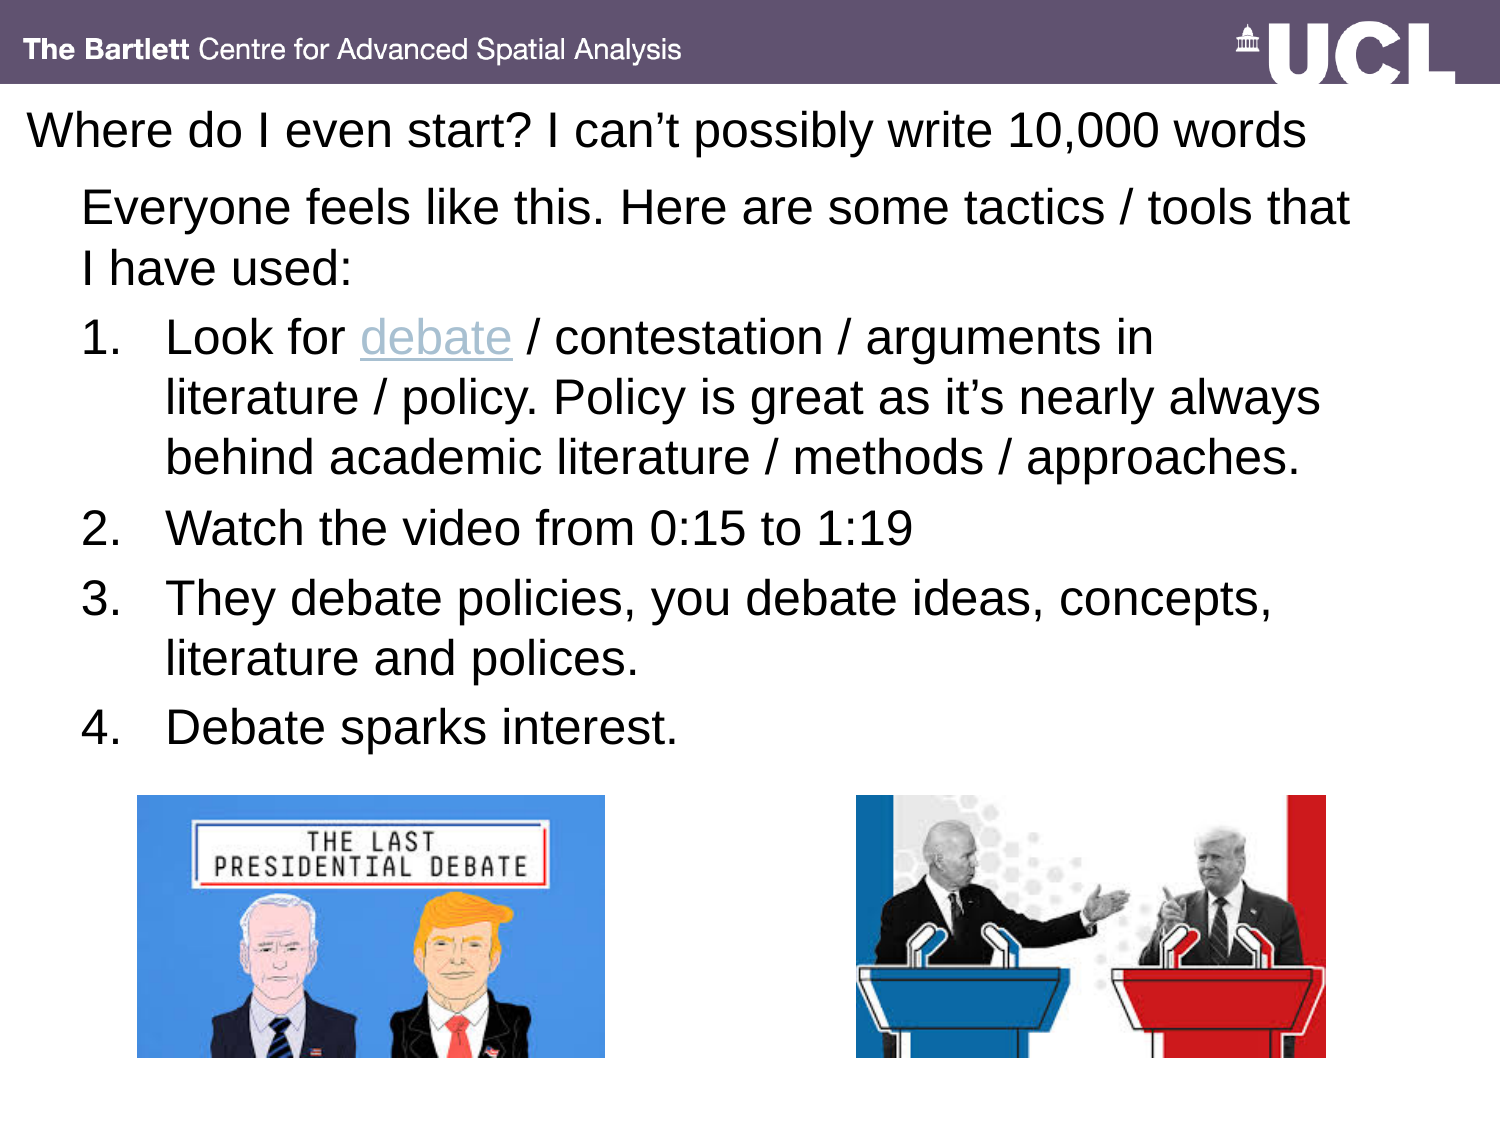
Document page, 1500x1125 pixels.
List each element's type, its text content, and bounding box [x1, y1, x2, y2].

picture [136, 795, 605, 1059]
title Where do I even start? I can’t possibly write 10,000 words [26, 97, 1420, 263]
picture [856, 795, 1326, 1059]
picture [0, 0, 1500, 84]
list Everyone feels like this. Here are some tactics / tools that I have used: Look for debate / contestation / arguments in literature / policy. Policy is great as it’s nearly always behind academic literature / methods / approaches. Watch the video from 0:15 to 1:19 They debate policies, you debate ideas, concepts, literature and polices. Debate sparks interest. [80, 174, 1358, 1087]
